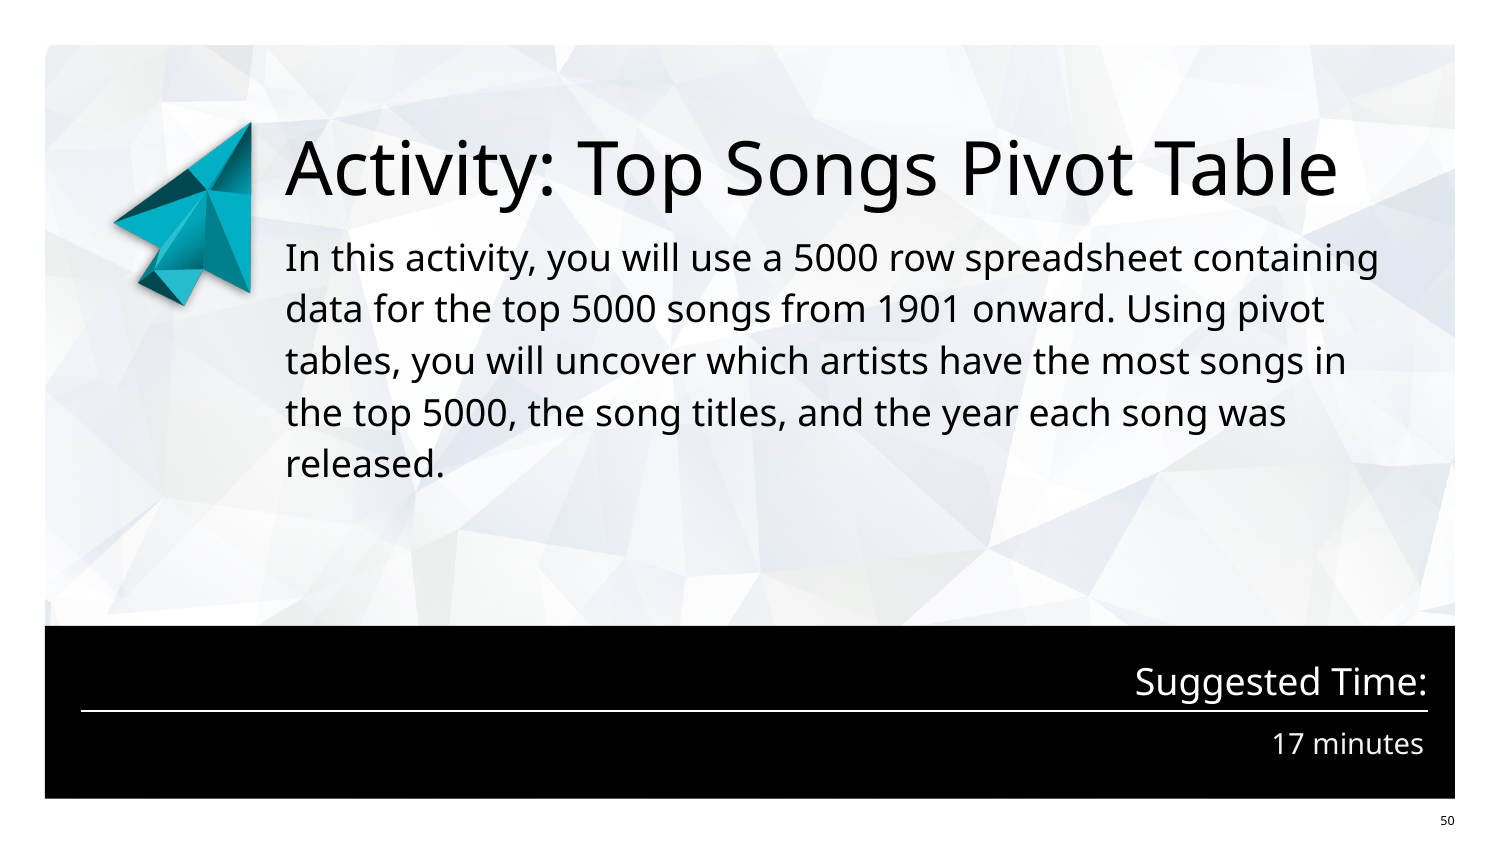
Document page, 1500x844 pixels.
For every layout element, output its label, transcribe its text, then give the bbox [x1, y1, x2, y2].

title 17 minutes [968, 706, 1440, 779]
picture [45, 45, 1455, 625]
title Activity: Top Songs Pivot Table In this activity, you will use a 5000 row spreadsheet containing data for the top 5000 songs from 1901 onward. Using pivot tables, you will uncover which artists have the most songs in the top 5000, the song titles, and the year each song was released. [0, 45, 1430, 581]
